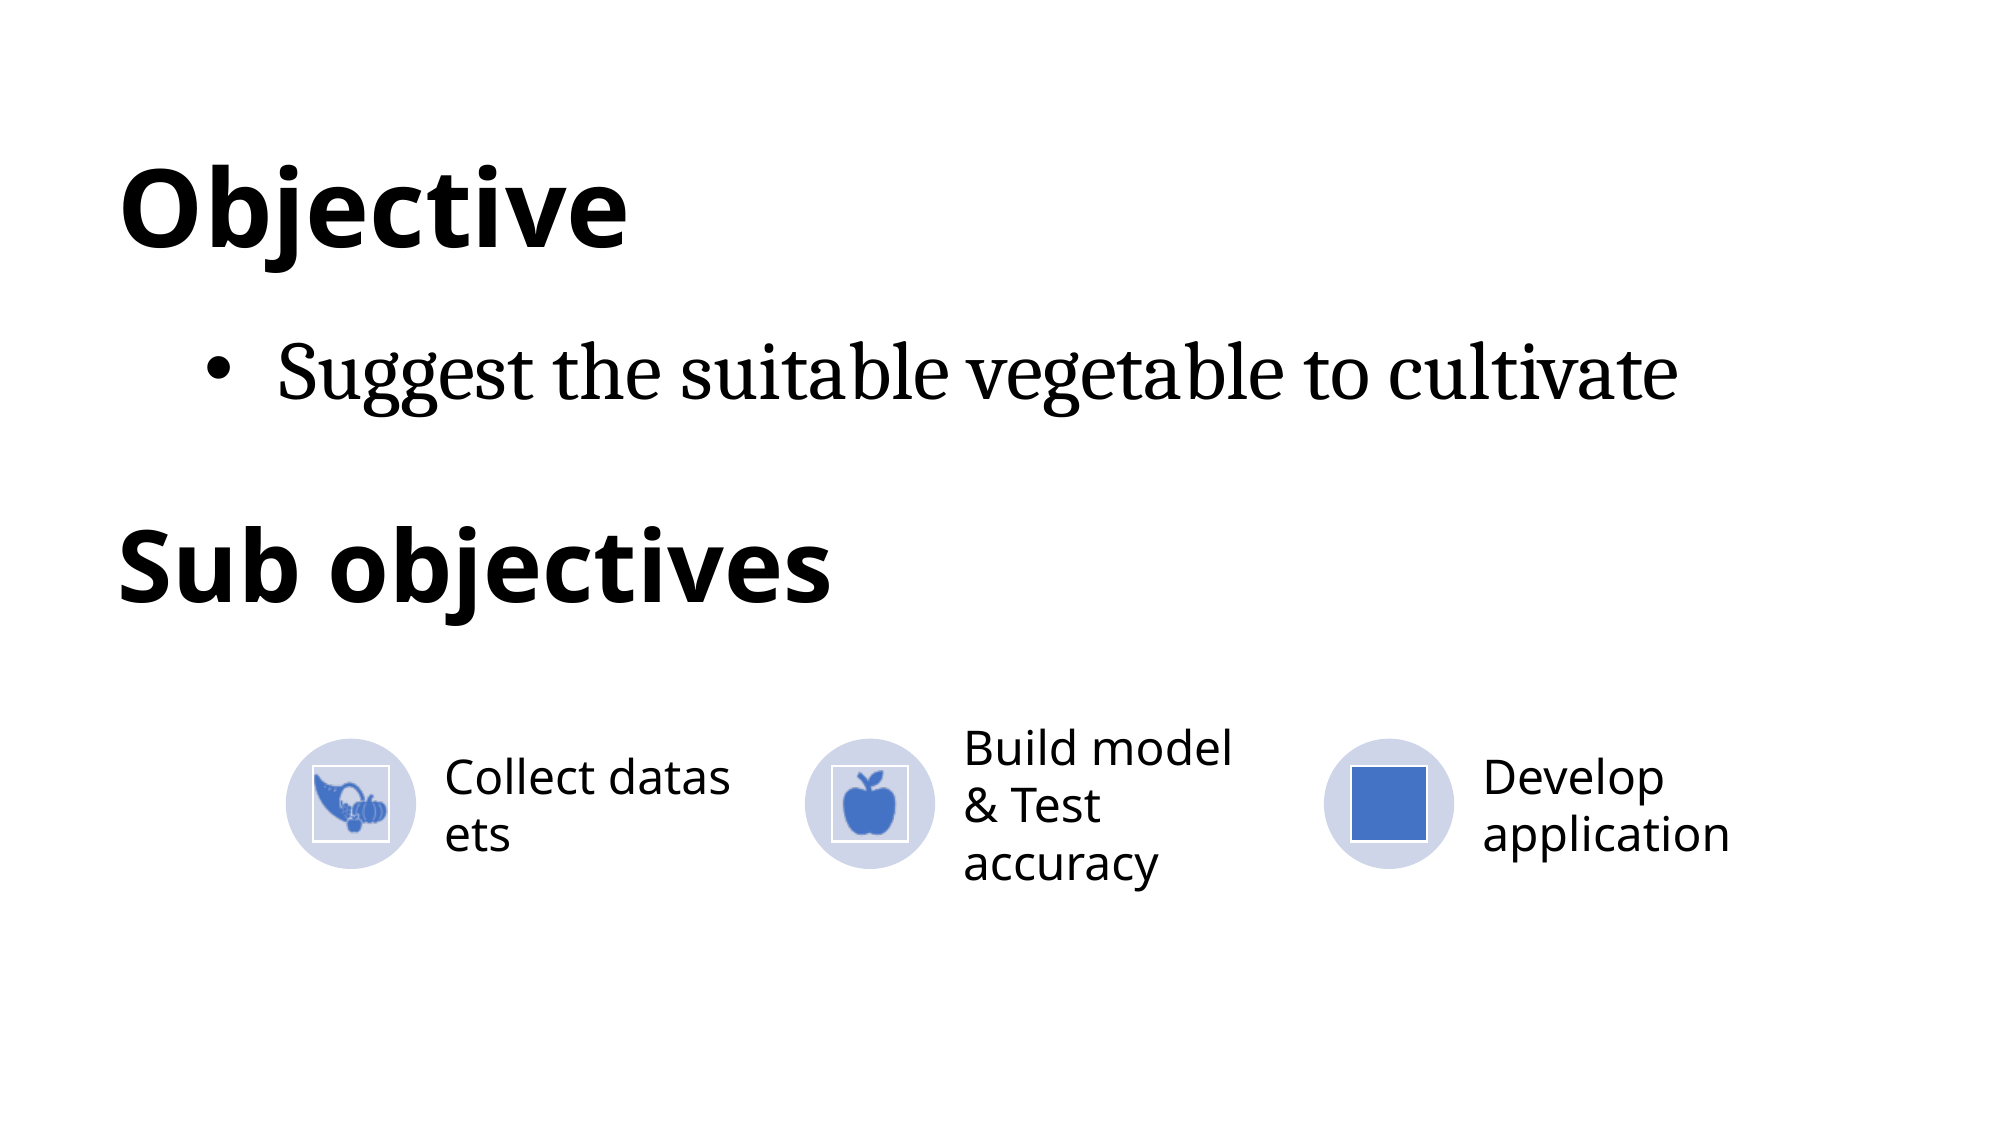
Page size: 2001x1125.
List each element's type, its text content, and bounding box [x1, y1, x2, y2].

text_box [267, 528, 1808, 1080]
text_box Objective [102, 139, 2000, 269]
text_box Sub objectives [102, 497, 2000, 628]
text_box Suggest the suitable vegetable to cultivate [189, 308, 2000, 412]
